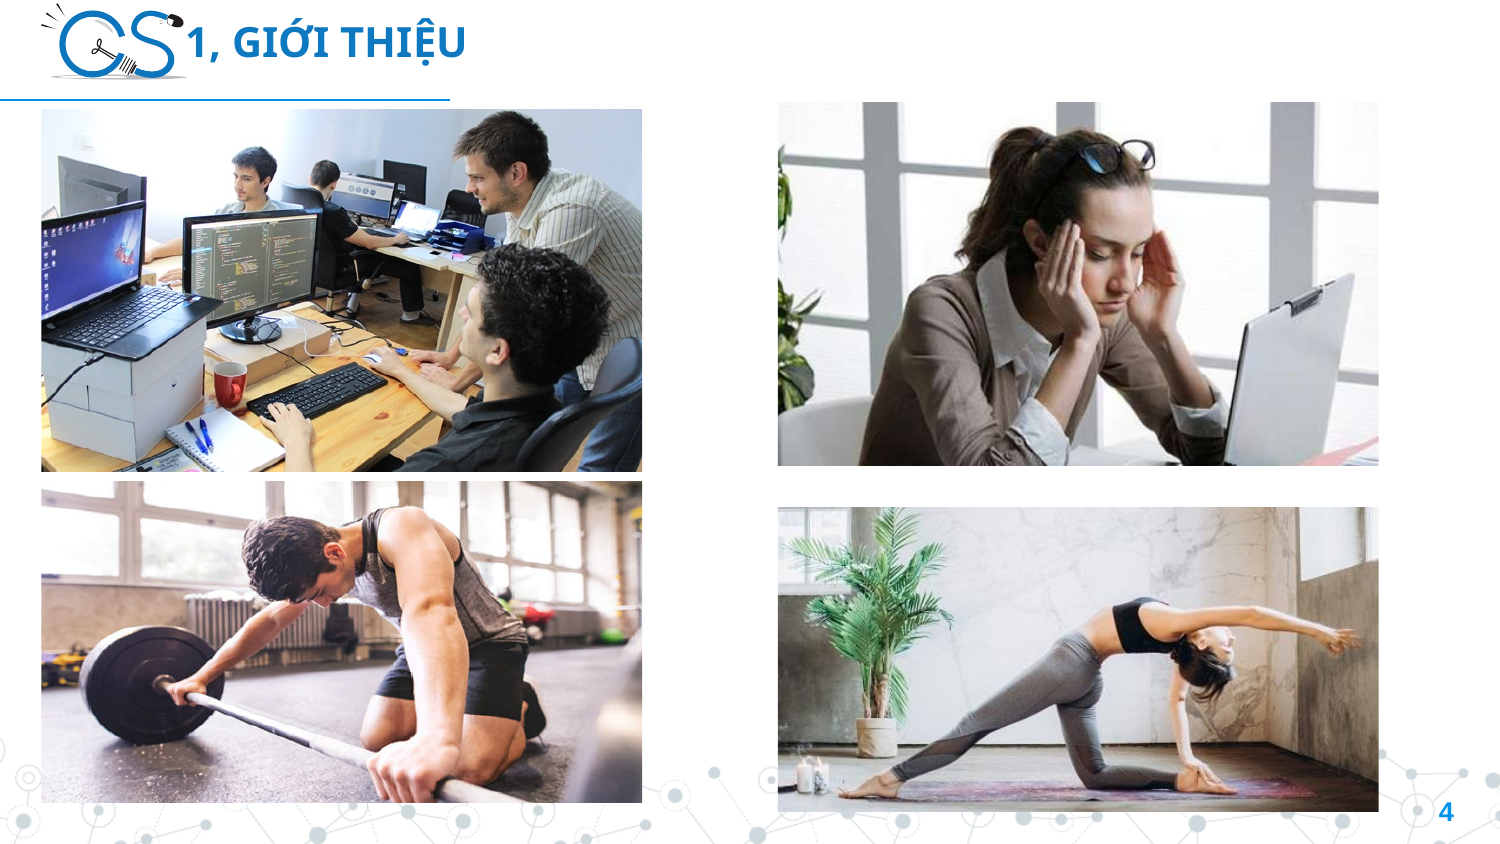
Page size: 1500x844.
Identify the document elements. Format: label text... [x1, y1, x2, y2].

title 1, GIỚI THIỆU [170, 0, 1413, 82]
picture [0, 0, 1500, 844]
slide_number 4 [1378, 779, 1469, 844]
